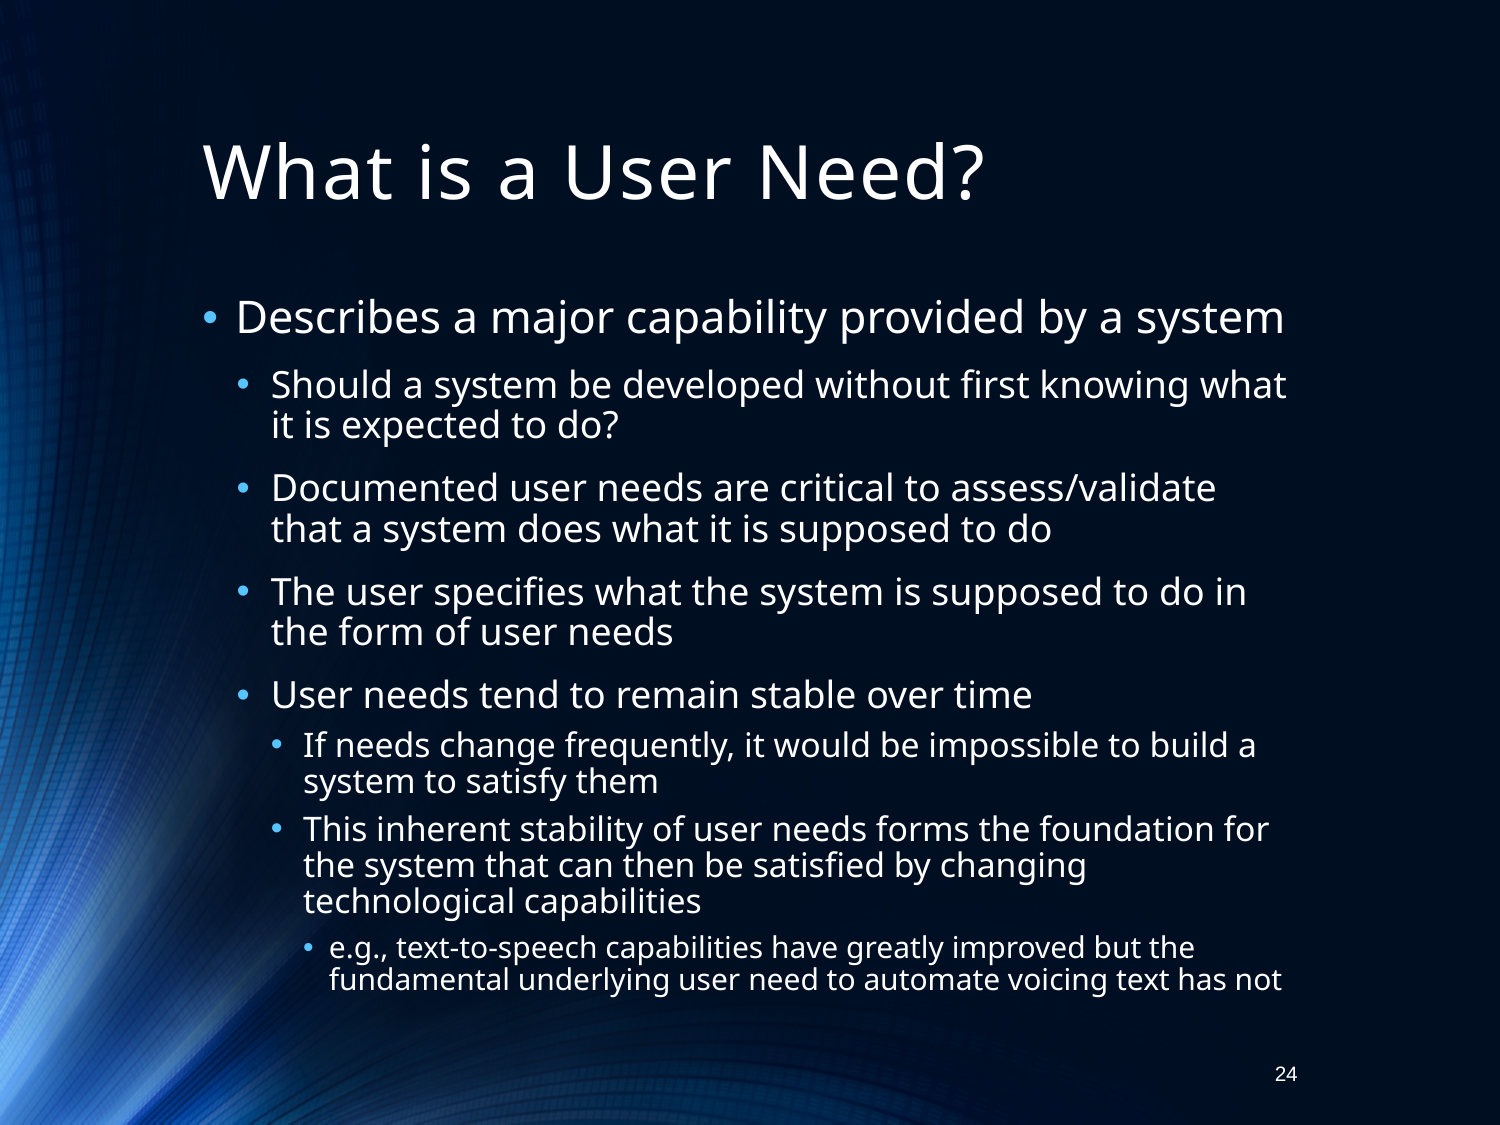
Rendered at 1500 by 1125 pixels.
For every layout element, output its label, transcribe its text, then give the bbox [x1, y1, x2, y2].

slide_number 24 [1209, 1050, 1313, 1096]
title What is a User Need? [187, 62, 1313, 288]
picture [0, 0, 1500, 1125]
list Describes a major capability provided by a system Should a system be developed without first knowing what it is expected to do? Documented user needs are critical to assess/validate that a system does what it is supposed to do The user specifies what the system is supposed to do in the form of user needs User needs tend to remain stable over time If needs change frequently, it would be impossible to build a system to satisfy them This inherent stability of user needs forms the foundation for the system that can then be satisfied by changing technological capabilities e.g., text-to-speech capabilities have greatly improved but the fundamental underlying user need to automate voicing text has not [187, 287, 1312, 1050]
